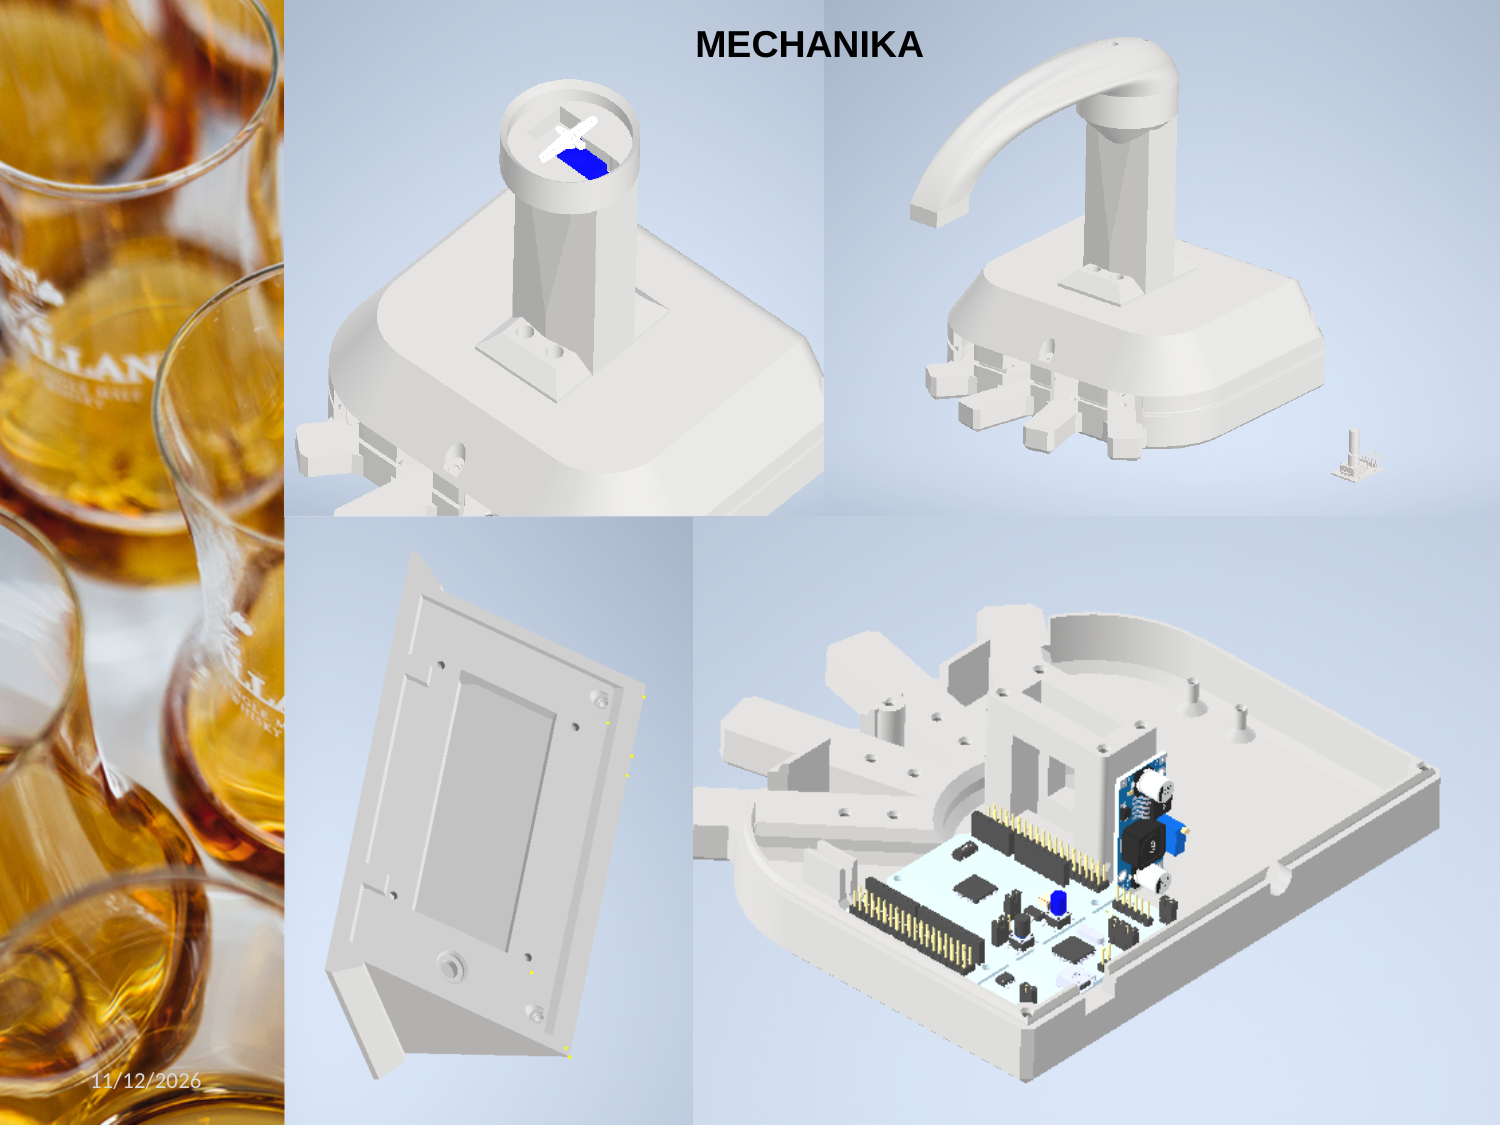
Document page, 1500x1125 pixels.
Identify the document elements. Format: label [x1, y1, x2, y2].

slide_number [75, 1058, 284, 1103]
picture [0, 0, 1500, 1125]
